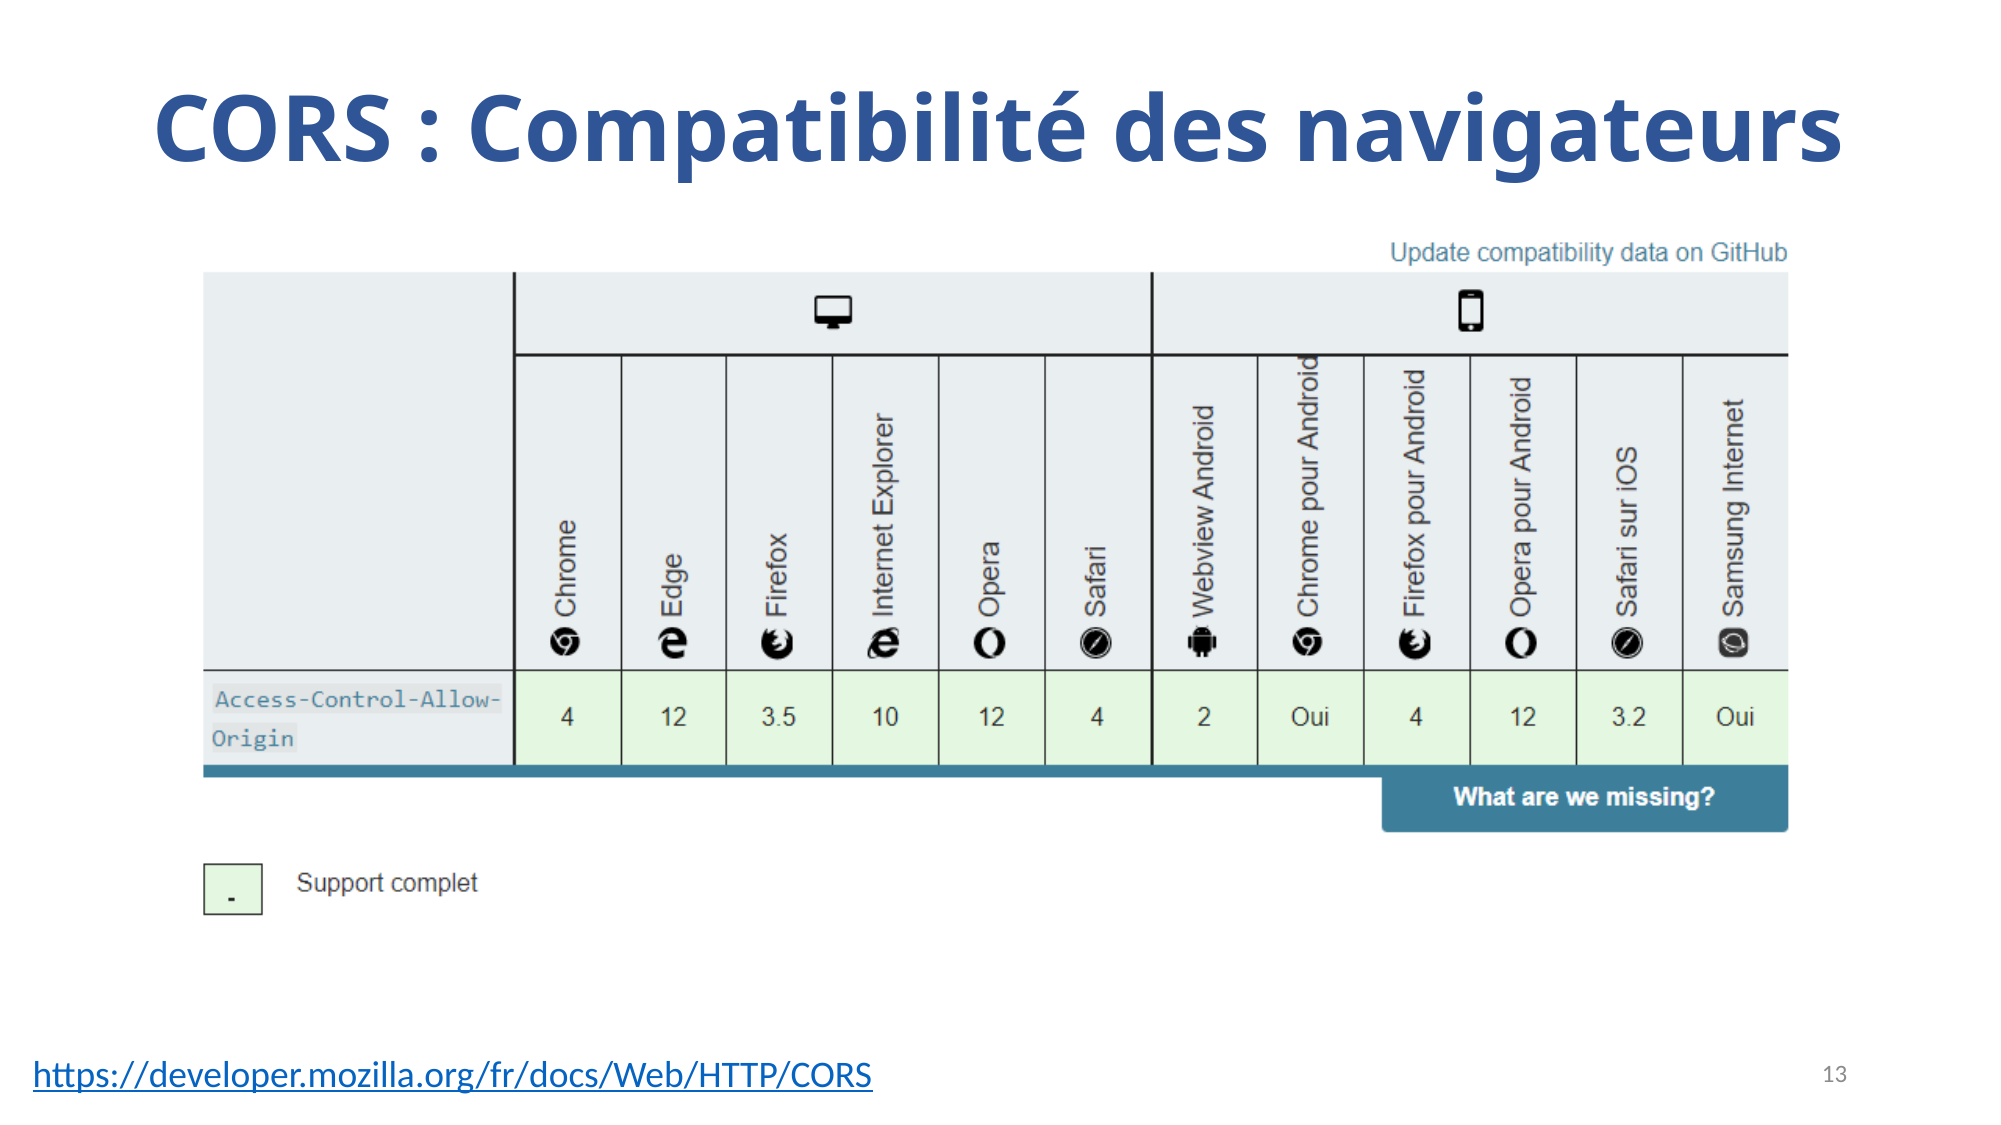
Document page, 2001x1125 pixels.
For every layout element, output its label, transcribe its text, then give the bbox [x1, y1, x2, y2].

picture [163, 202, 1837, 992]
title CORS : Compatibilité des navigateurs [137, 23, 1863, 241]
text_box https://developer.mozilla.org/fr/docs/Web/HTTP/CORS [18, 1042, 888, 1103]
slide_number 13 [1412, 1042, 1863, 1103]
